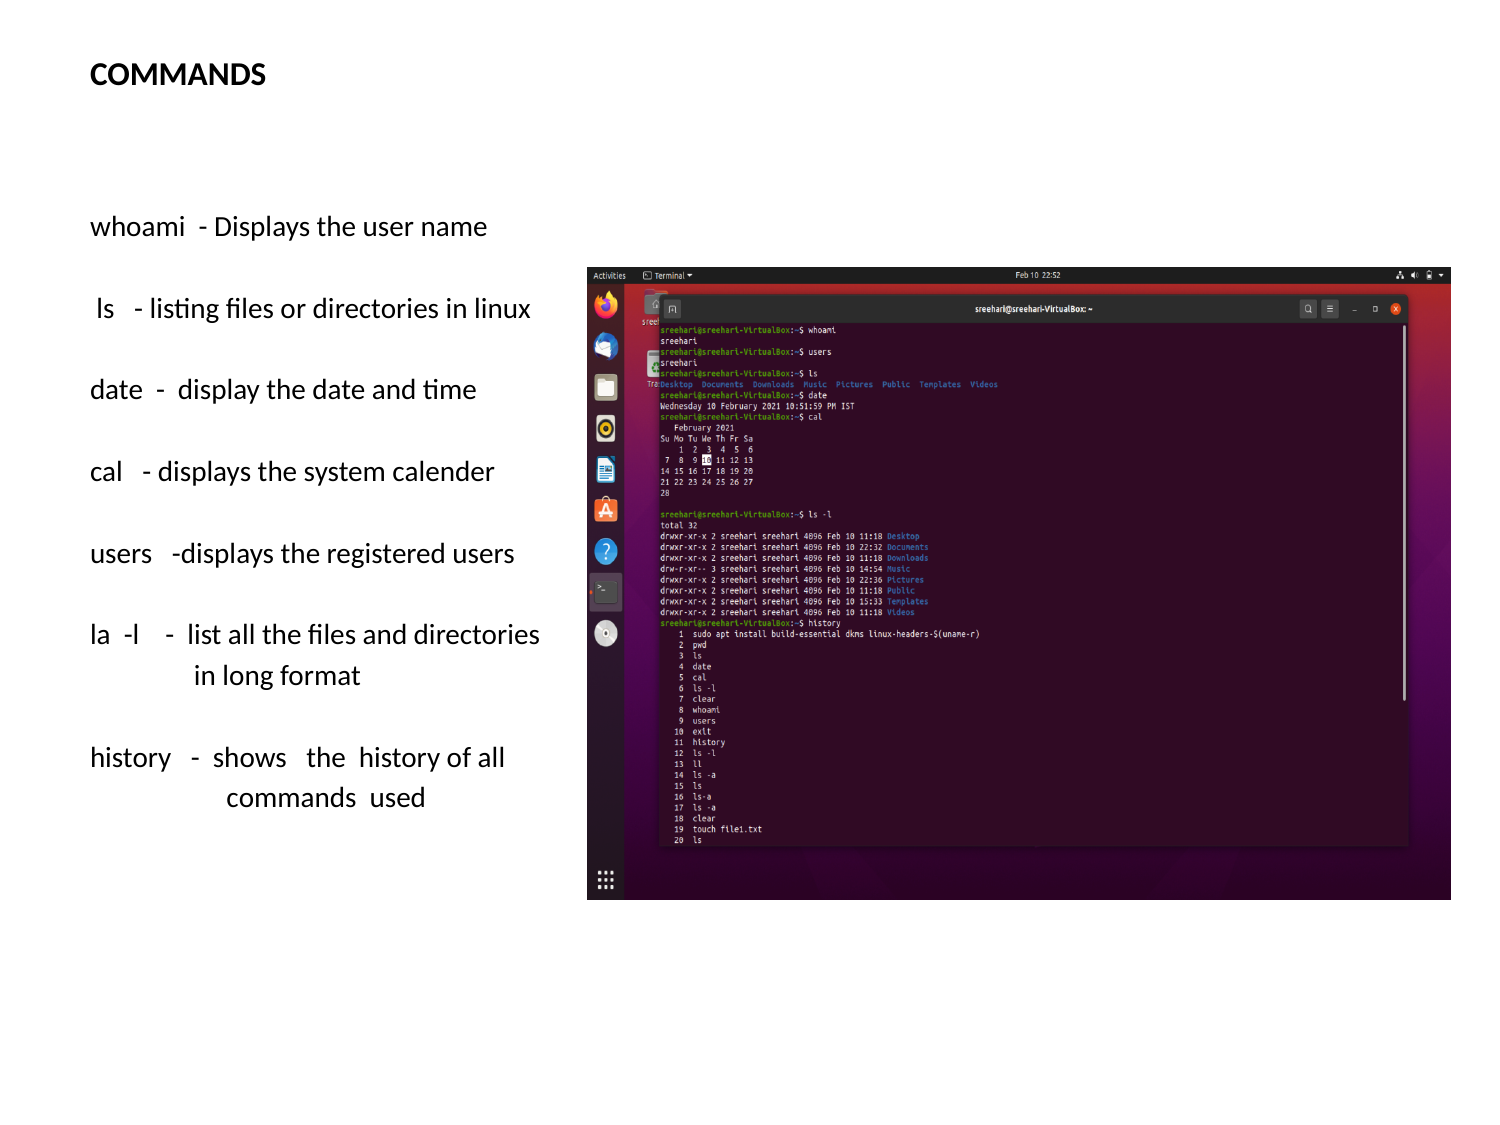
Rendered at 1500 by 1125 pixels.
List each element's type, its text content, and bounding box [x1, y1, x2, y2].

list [587, 267, 1452, 901]
list whoami - Displays the user name ls - listing files or directories in linux date - display the date and time cal - displays the system calender users -displays the registered users la -l - list all the files and directories in long format history - shows the history of all commands used [75, 200, 569, 1005]
title COMMANDS [75, 44, 569, 100]
